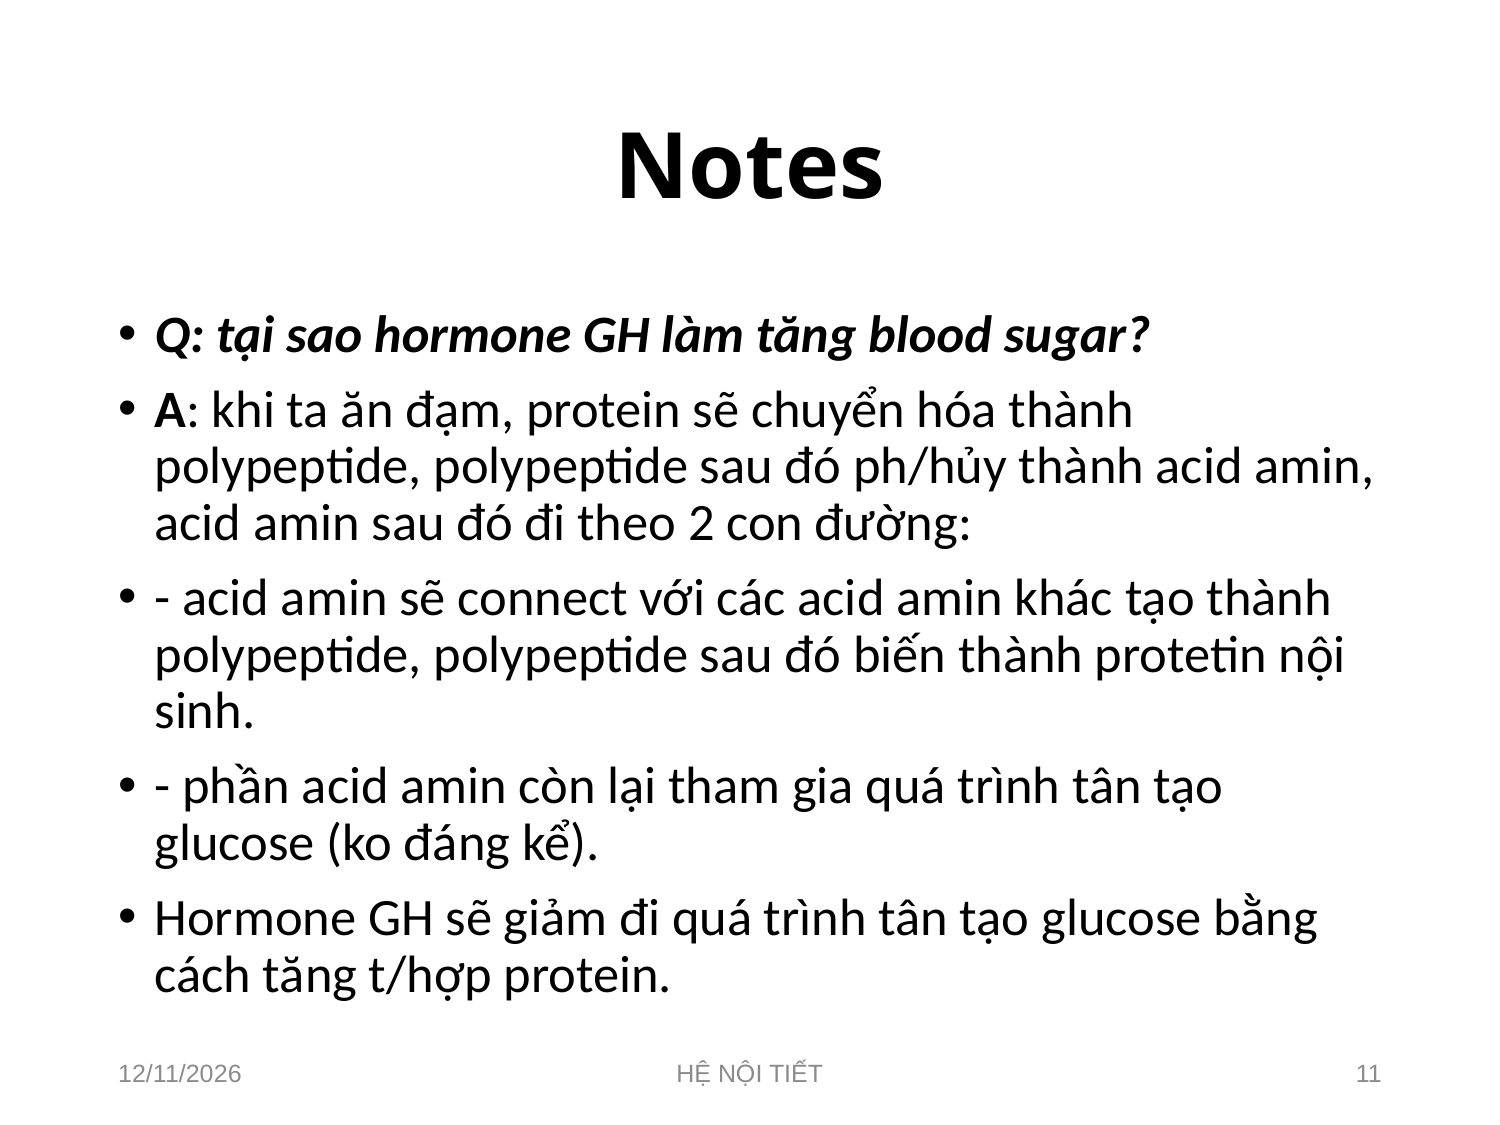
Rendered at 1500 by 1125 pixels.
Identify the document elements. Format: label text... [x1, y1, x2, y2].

list Q: tại sao hormone GH làm tăng blood sugar? A: khi ta ăn đạm, protein sẽ chuyển hóa thành polypeptide, polypeptide sau đó ph/hủy thành acid amin, acid amin sau đó đi theo 2 con đường: - acid amin sẽ connect với các acid amin khác tạo thành polypeptide, polypeptide sau đó biến thành protetin nội sinh. - phần acid amin còn lại tham gia quá trình tân tạo glucose (ko đáng kể). Hormone GH sẽ giảm đi quá trình tân tạo glucose bằng cách tăng t/hợp protein. [103, 299, 1397, 1014]
slide_number 11 [1059, 1042, 1397, 1103]
title Notes [103, 59, 1397, 278]
footer HỆ NỘI TIẾT [496, 1042, 1004, 1103]
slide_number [103, 1042, 441, 1103]
